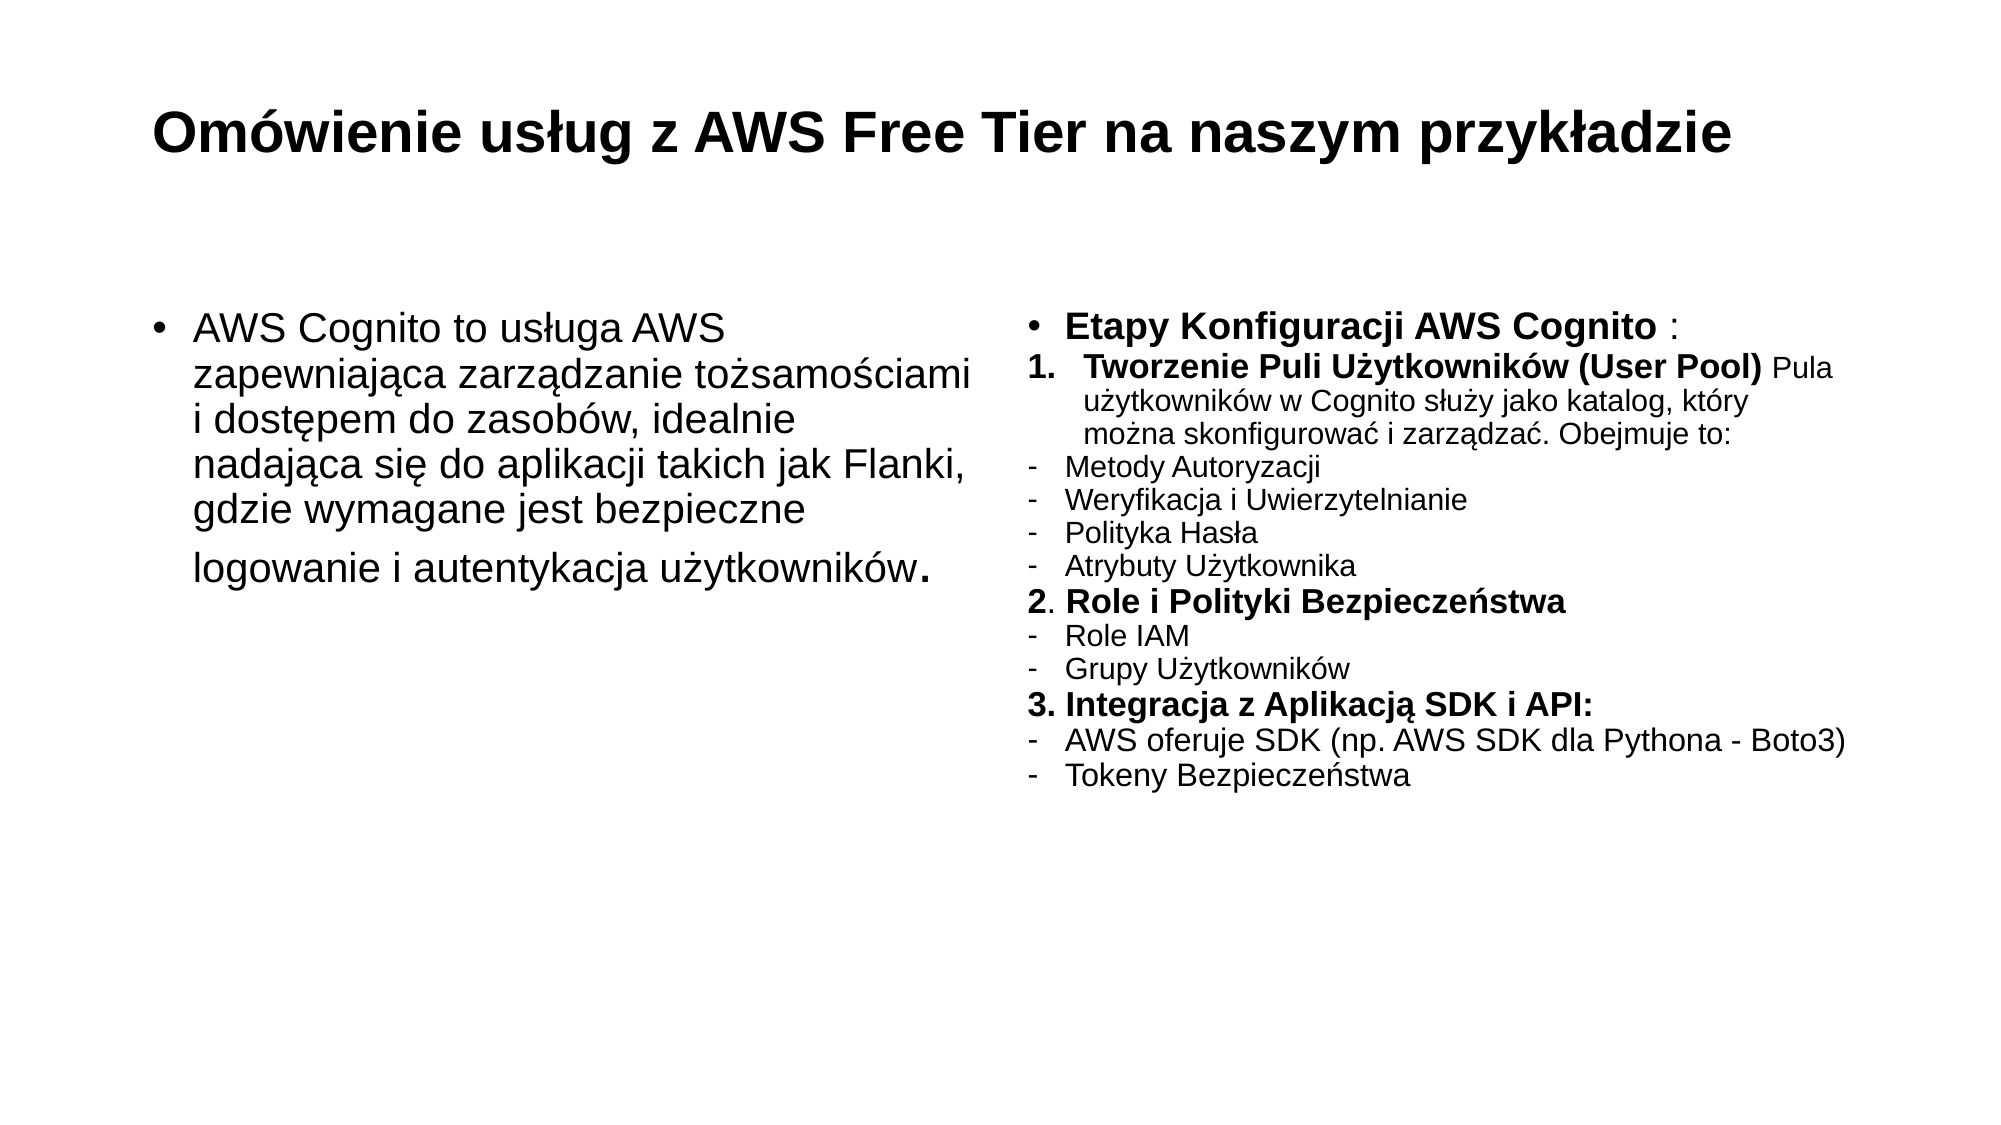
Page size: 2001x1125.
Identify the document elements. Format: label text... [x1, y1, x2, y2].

title Omówienie usług z AWS Free Tier na naszym przykładzie [137, 59, 1863, 278]
list AWS Cognito to usługa AWS zapewniająca zarządzanie tożsamościami i dostępem do zasobów, idealnie nadająca się do aplikacji takich jak Flanki, gdzie wymagane jest bezpieczne logowanie i autentykacja użytkowników. [137, 299, 988, 1014]
list Etapy Konfiguracji AWS Cognito : Tworzenie Puli Użytkowników (User Pool) Pula użytkowników w Cognito służy jako katalog, który można skonfigurować i zarządzać. Obejmuje to: Metody Autoryzacji Weryfikacja i Uwierzytelnianie Polityka Hasła Atrybuty Użytkownika 2. Role i Polityki Bezpieczeństwa Role IAM Grupy Użytkowników 3. Integracja z Aplikacją SDK i API: AWS oferuje SDK (np. AWS SDK dla Pythona - Boto3) Tokeny Bezpieczeństwa [1012, 299, 1863, 1014]
